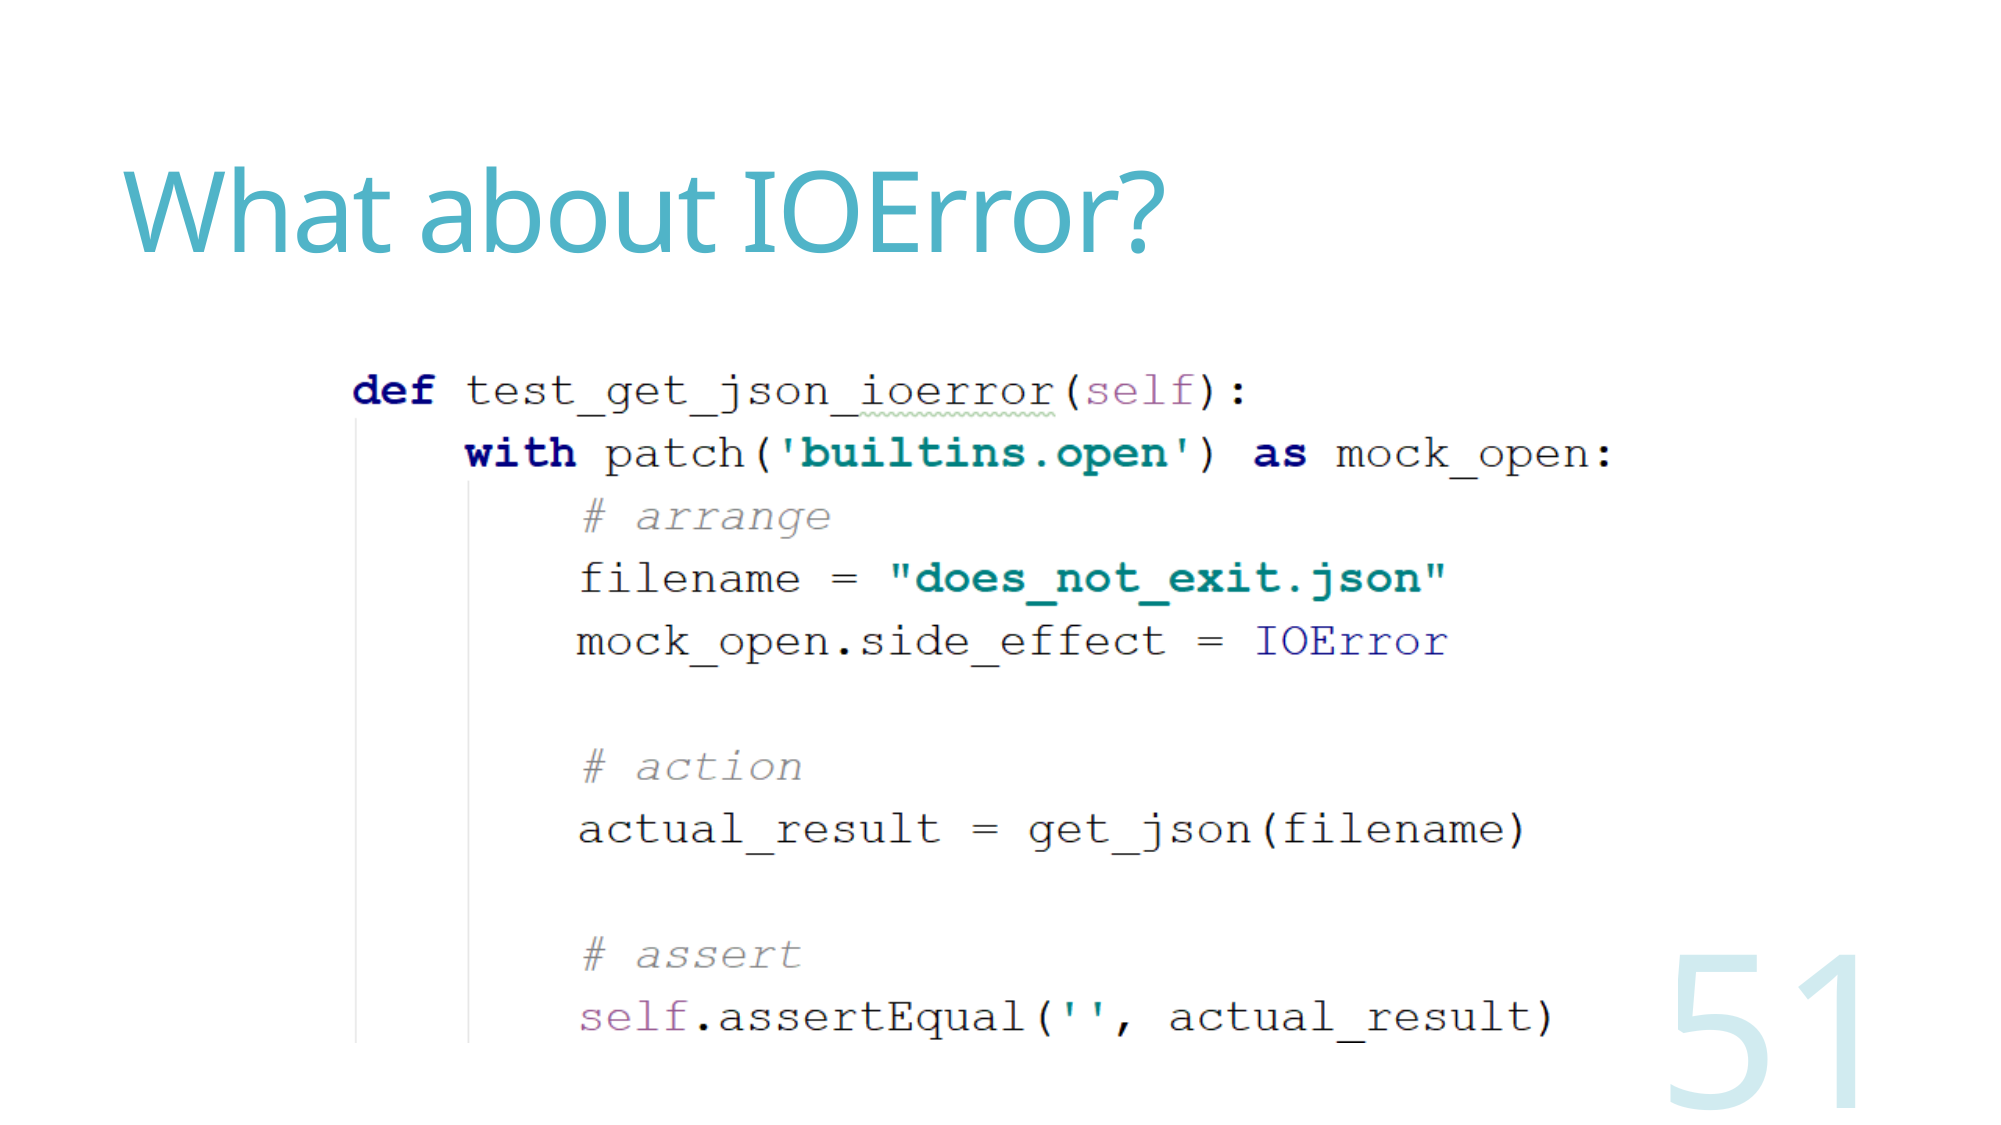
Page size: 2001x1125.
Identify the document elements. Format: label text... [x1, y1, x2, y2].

slide_number 51 [1437, 963, 1918, 1125]
title What about IOError? [107, 81, 1875, 354]
picture [335, 362, 1678, 1043]
